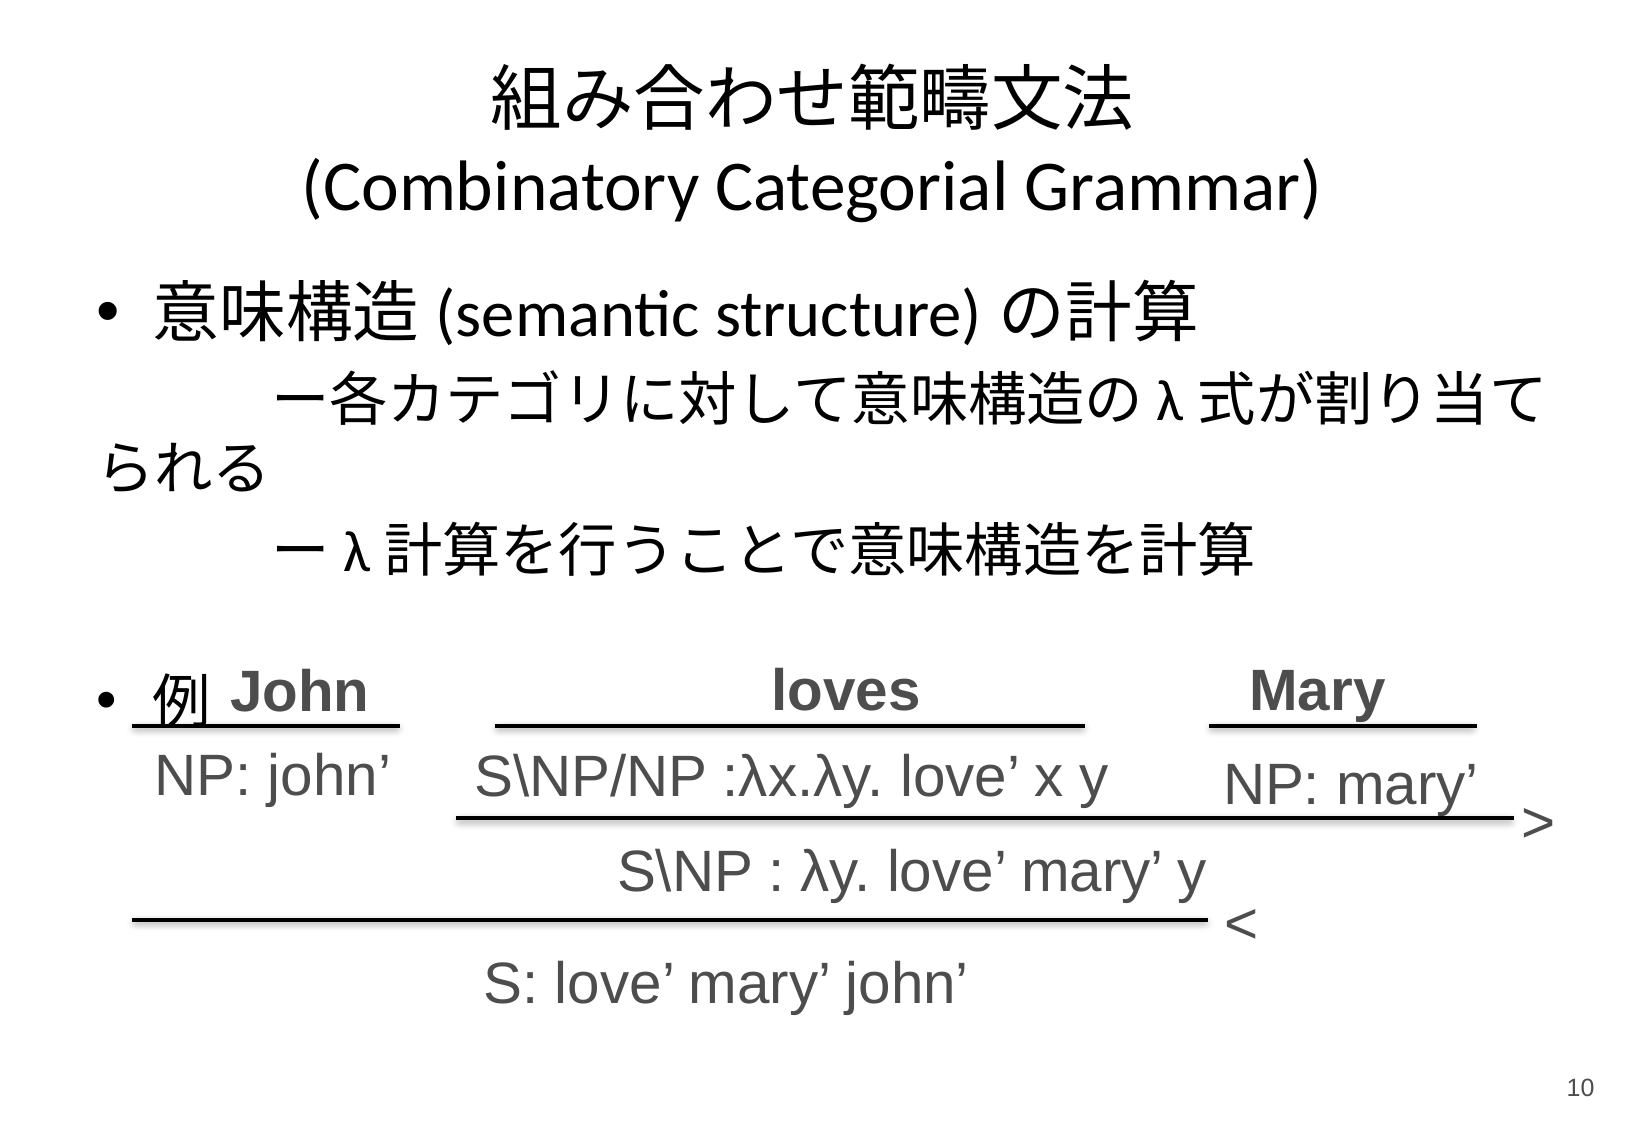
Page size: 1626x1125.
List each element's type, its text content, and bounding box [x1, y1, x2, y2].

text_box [131, 616, 1581, 1020]
list 意味構造(semantic structure)の計算 ー各カテゴリに対して意味構造のλ式が割り当てられる ーλ計算を行うことで意味構造を計算 例 [81, 262, 1581, 1005]
title 組み合わせ範疇文法 (Combinatory Categorial Grammar) [81, 45, 1544, 233]
text_box 10 [1551, 1052, 1625, 1109]
